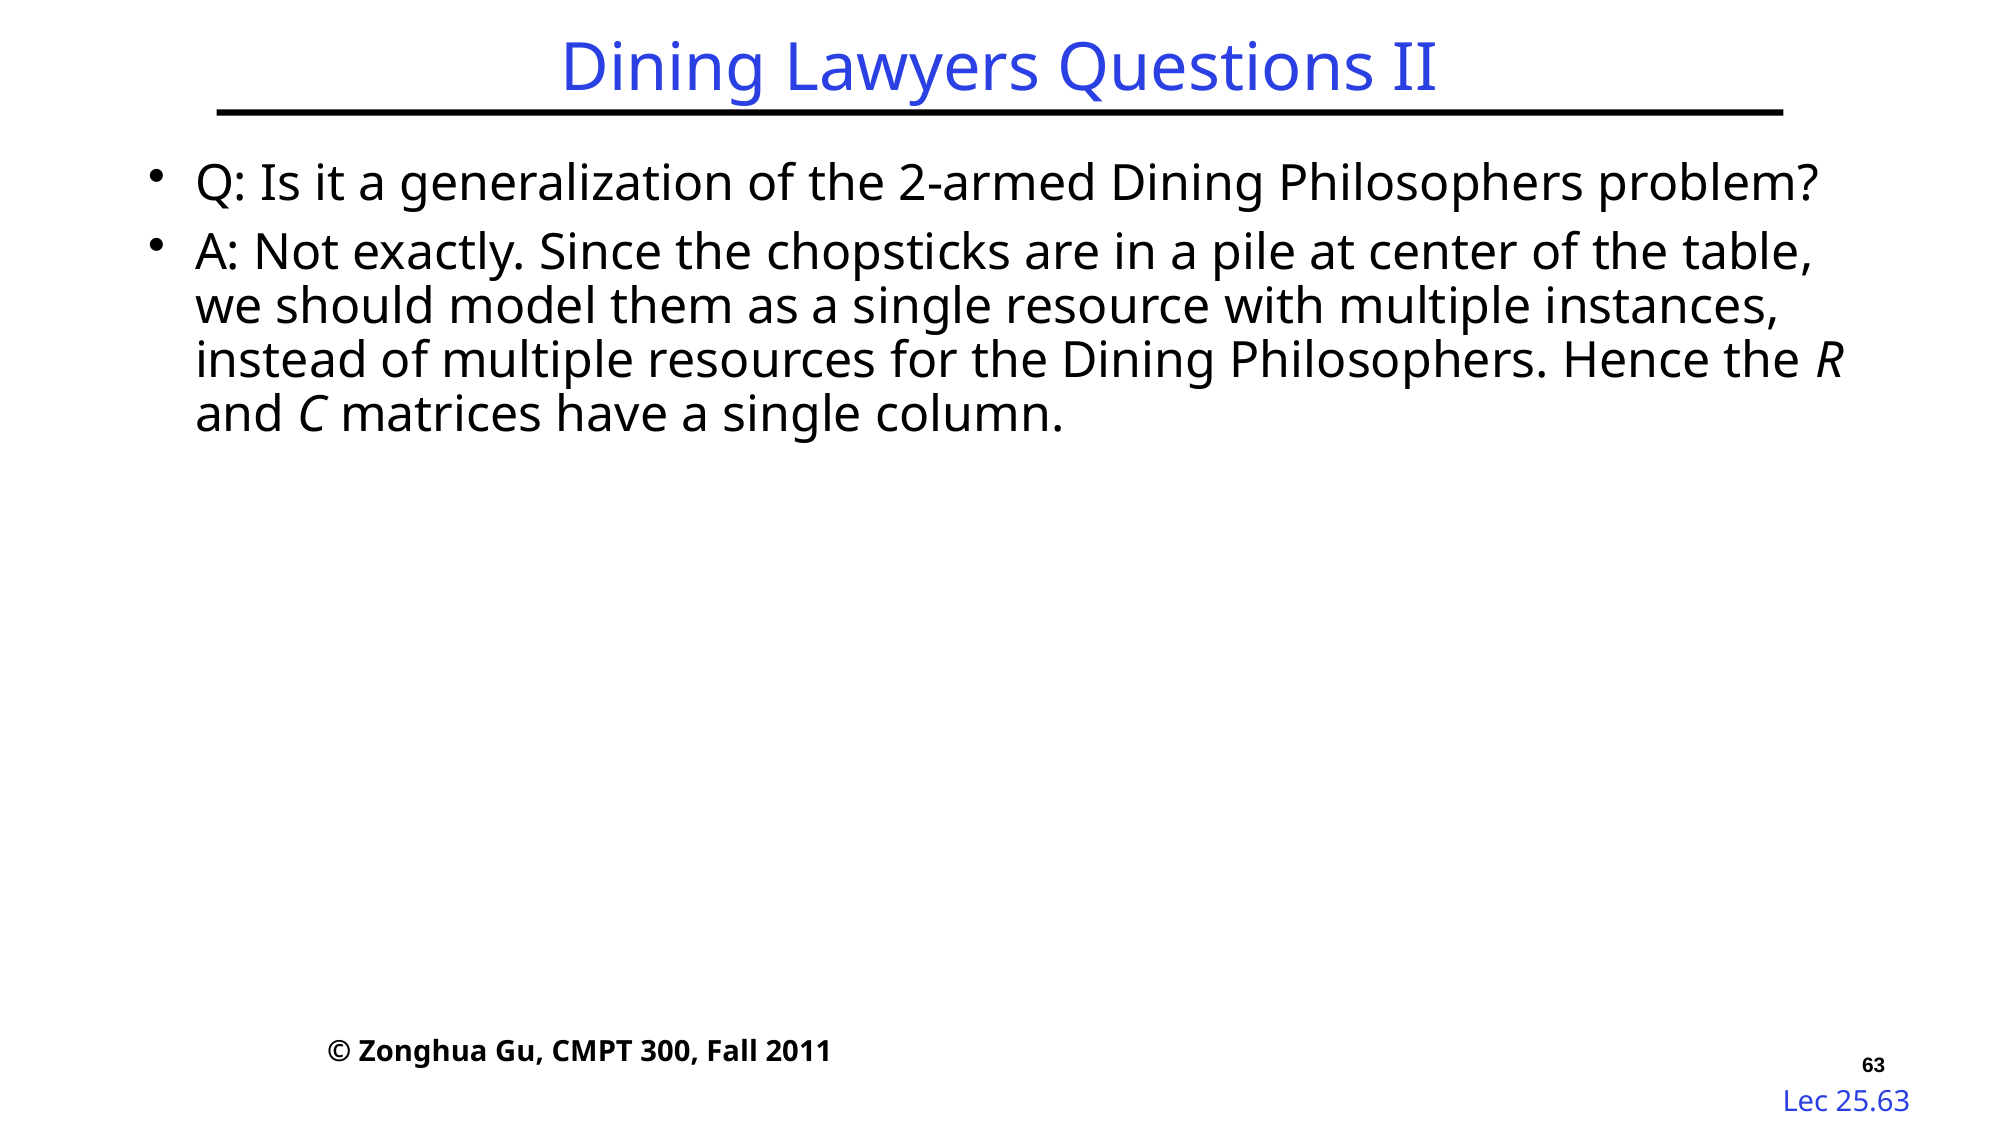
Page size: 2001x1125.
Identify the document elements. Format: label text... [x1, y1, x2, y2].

slide_number © Zonghua Gu, CMPT 300, Fall 2011 [99, 1025, 1060, 1100]
title Dining Lawyers Questions II [216, 24, 1784, 113]
slide_number 63 [1483, 1044, 1900, 1119]
list Q: Is it a generalization of the 2-armed Dining Philosophers problem? A: Not exactly. Since the chopsticks are in a pile at center of the table, we should model them as a single resource with multiple instances, instead of multiple resources for the Dining Philosophers. Hence the R and C matrices have a single column. [133, 149, 1867, 988]
